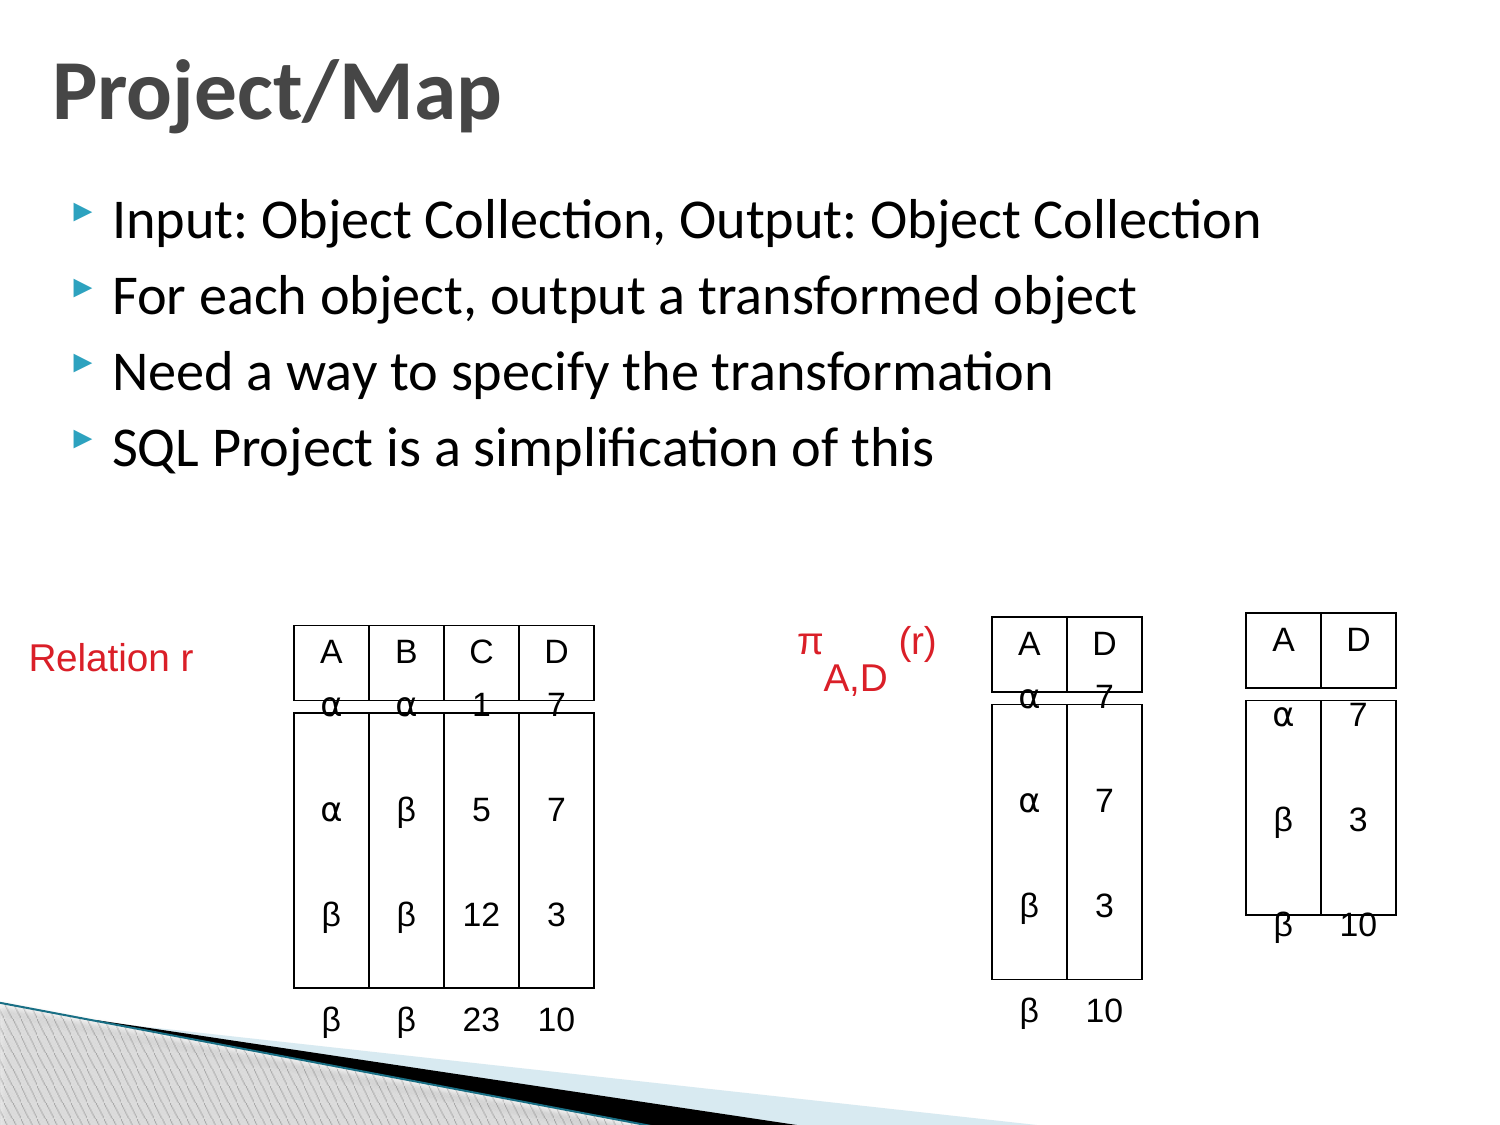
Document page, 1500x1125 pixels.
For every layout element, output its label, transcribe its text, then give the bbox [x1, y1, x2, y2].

title Project/Map [37, 24, 1425, 145]
text_box ⍺ β β β [368, 712, 443, 988]
text_box C [443, 625, 518, 701]
text_box 1 5 12 23 [443, 712, 518, 988]
text_box ⍺ ⍺ β β [293, 712, 368, 988]
text_box 7 7 3 10 [518, 712, 594, 988]
text_box A [293, 625, 368, 701]
text_box [0, 1006, 633, 1125]
text_box [991, 616, 1143, 980]
text_box B [368, 625, 443, 701]
text_box [1245, 612, 1397, 916]
text_box Relation r [0, 617, 247, 713]
text_box D [518, 625, 594, 701]
text_box πA,D (r) [744, 600, 990, 707]
list Input: Object Collection, Output: Object Collection For each object, output a transformed object Need a way to specify the transformation SQL Project is a simplification of this [37, 174, 1426, 1013]
